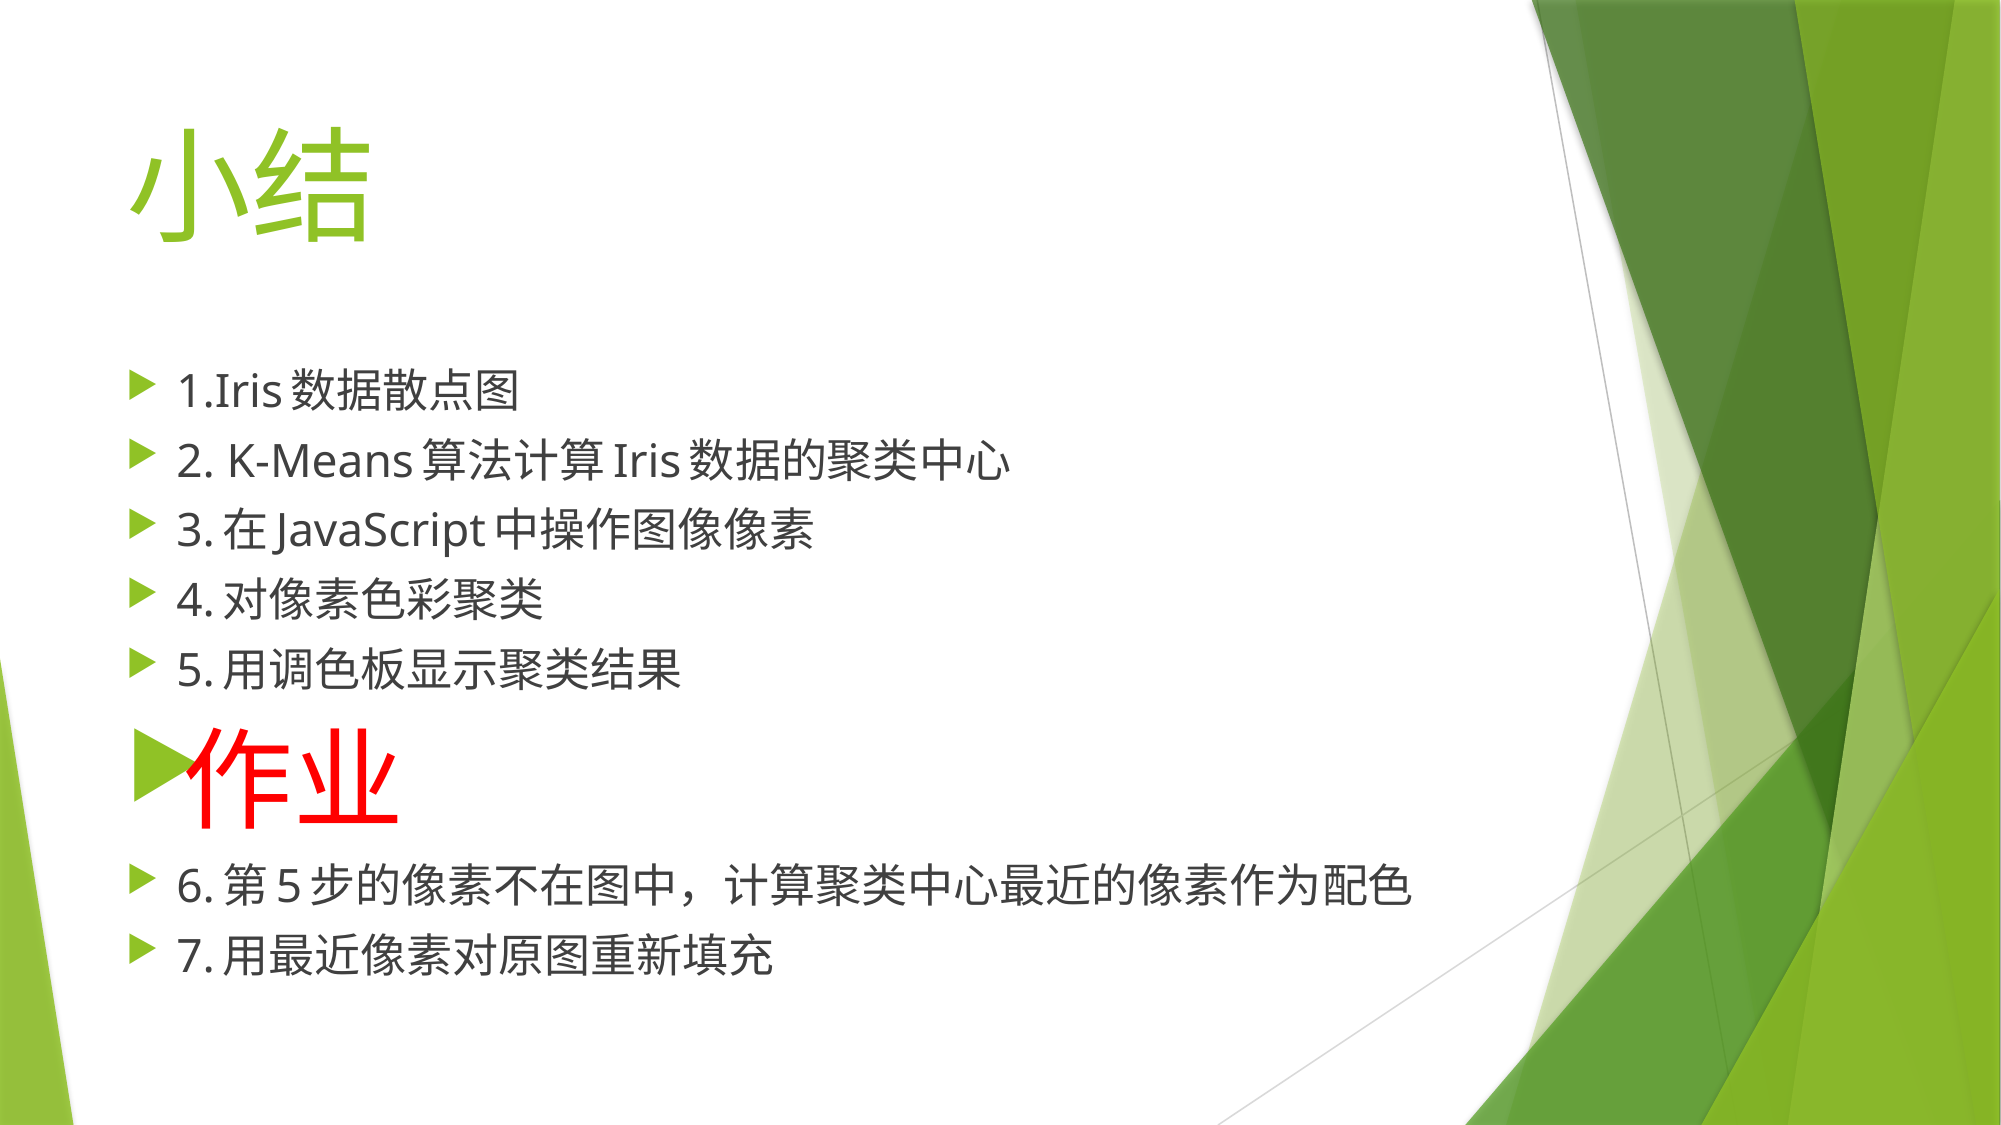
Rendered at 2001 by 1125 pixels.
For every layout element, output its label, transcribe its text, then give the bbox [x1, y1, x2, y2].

title 小结 [111, 99, 1522, 317]
list 1.Iris数据散点图 2. K-Means算法计算Iris数据的聚类中心 3.在JavaScript中操作图像像素 4.对像素色彩聚类 5.用调色板显示聚类结果 作业 6.第5步的像素不在图中，计算聚类中心最近的像素作为配色 7.用最近像素对原图重新填充 [111, 354, 1960, 992]
